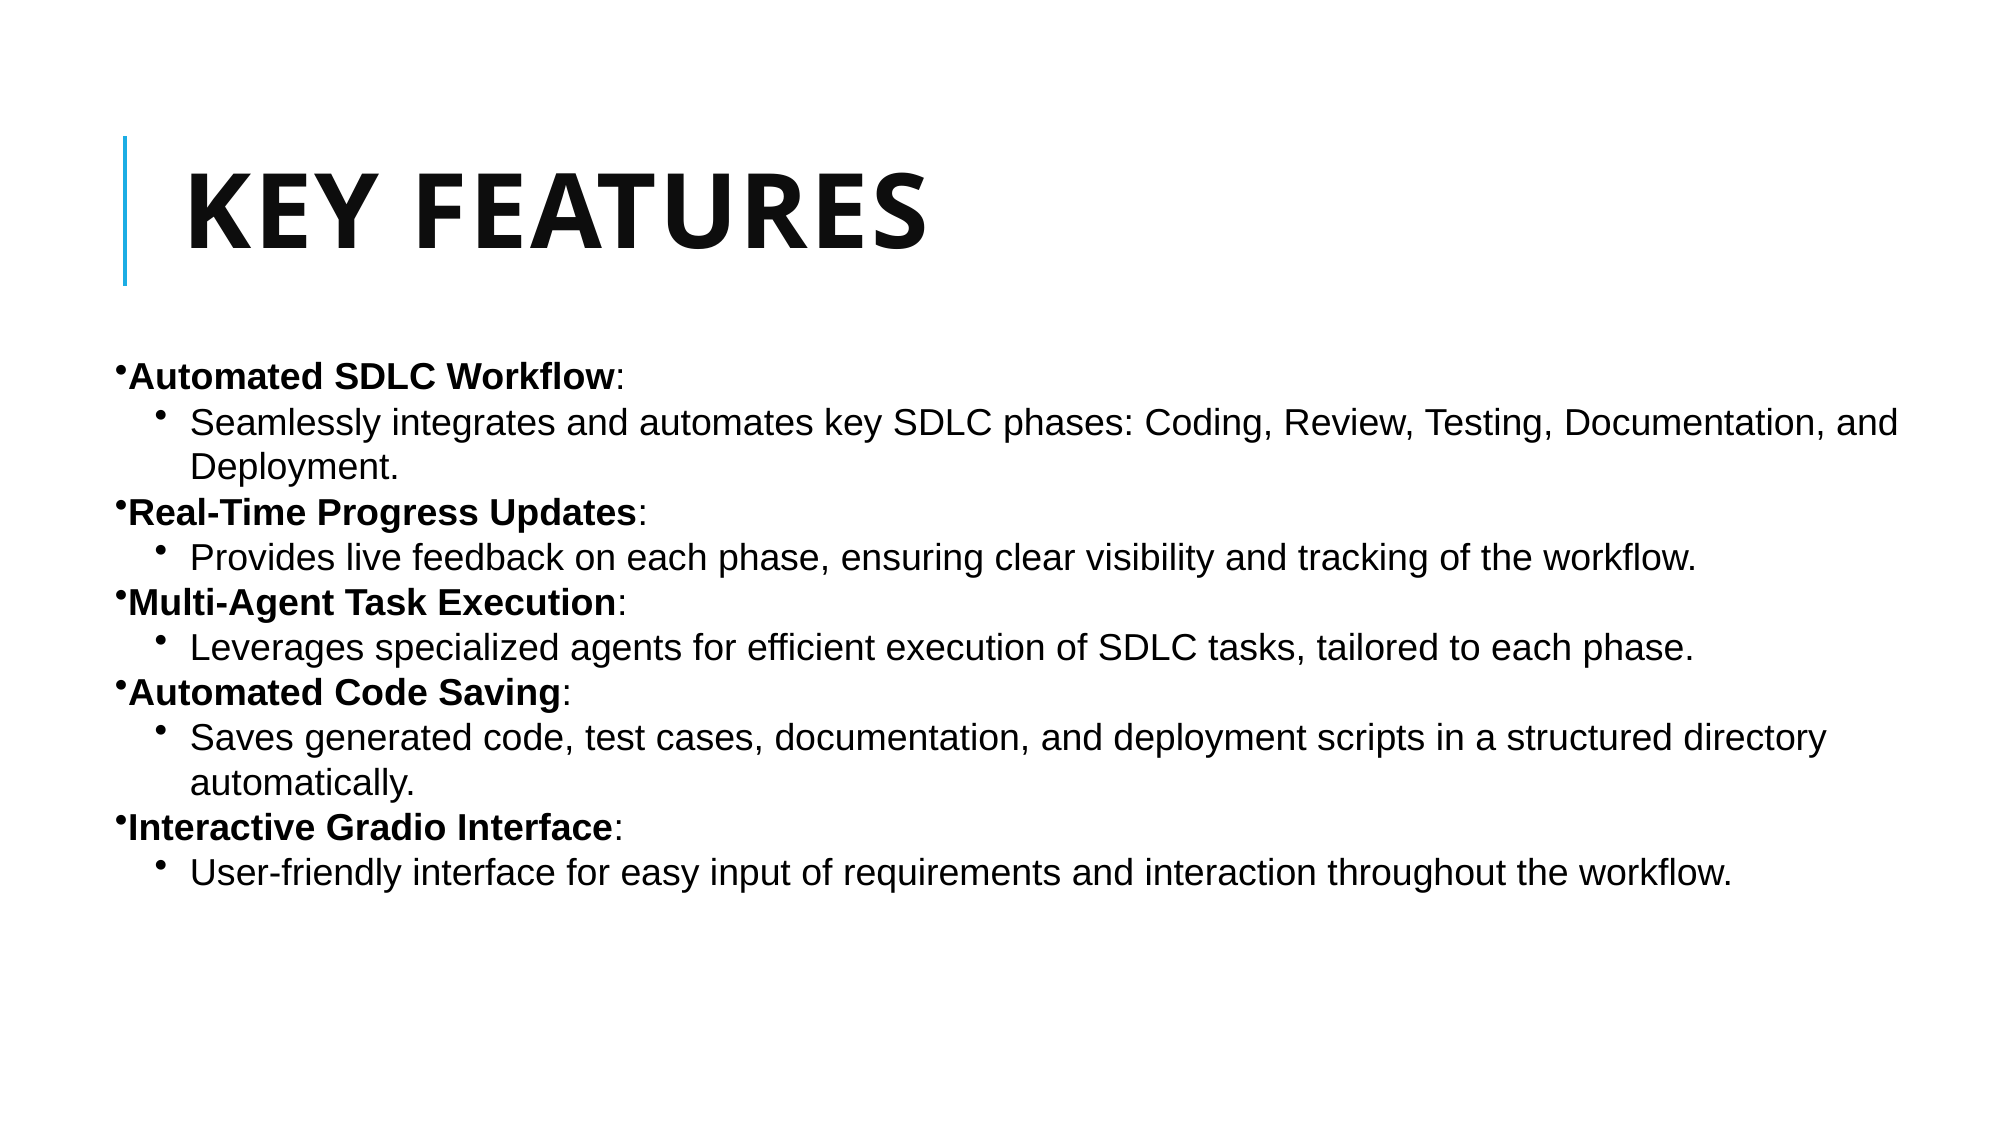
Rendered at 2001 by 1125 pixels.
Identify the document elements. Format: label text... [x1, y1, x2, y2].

text_box Automated SDLC Workflow: Seamlessly integrates and automates key SDLC phases: Coding, Review, Testing, Documentation, and Deployment. Real-Time Progress Updates: Provides live feedback on each phase, ensuring clear visibility and tracking of the workflow. Multi-Agent Task Execution: Leverages specialized agents for efficient execution of SDLC tasks, tailored to each phase. Automated Code Saving: Saves generated code, test cases, documentation, and deployment scripts in a structured directory automatically. Interactive Gradio Interface: User-friendly interface for easy input of requirements and interaction throughout the workflow. [100, 345, 1959, 945]
title Key Features [168, 96, 1763, 342]
